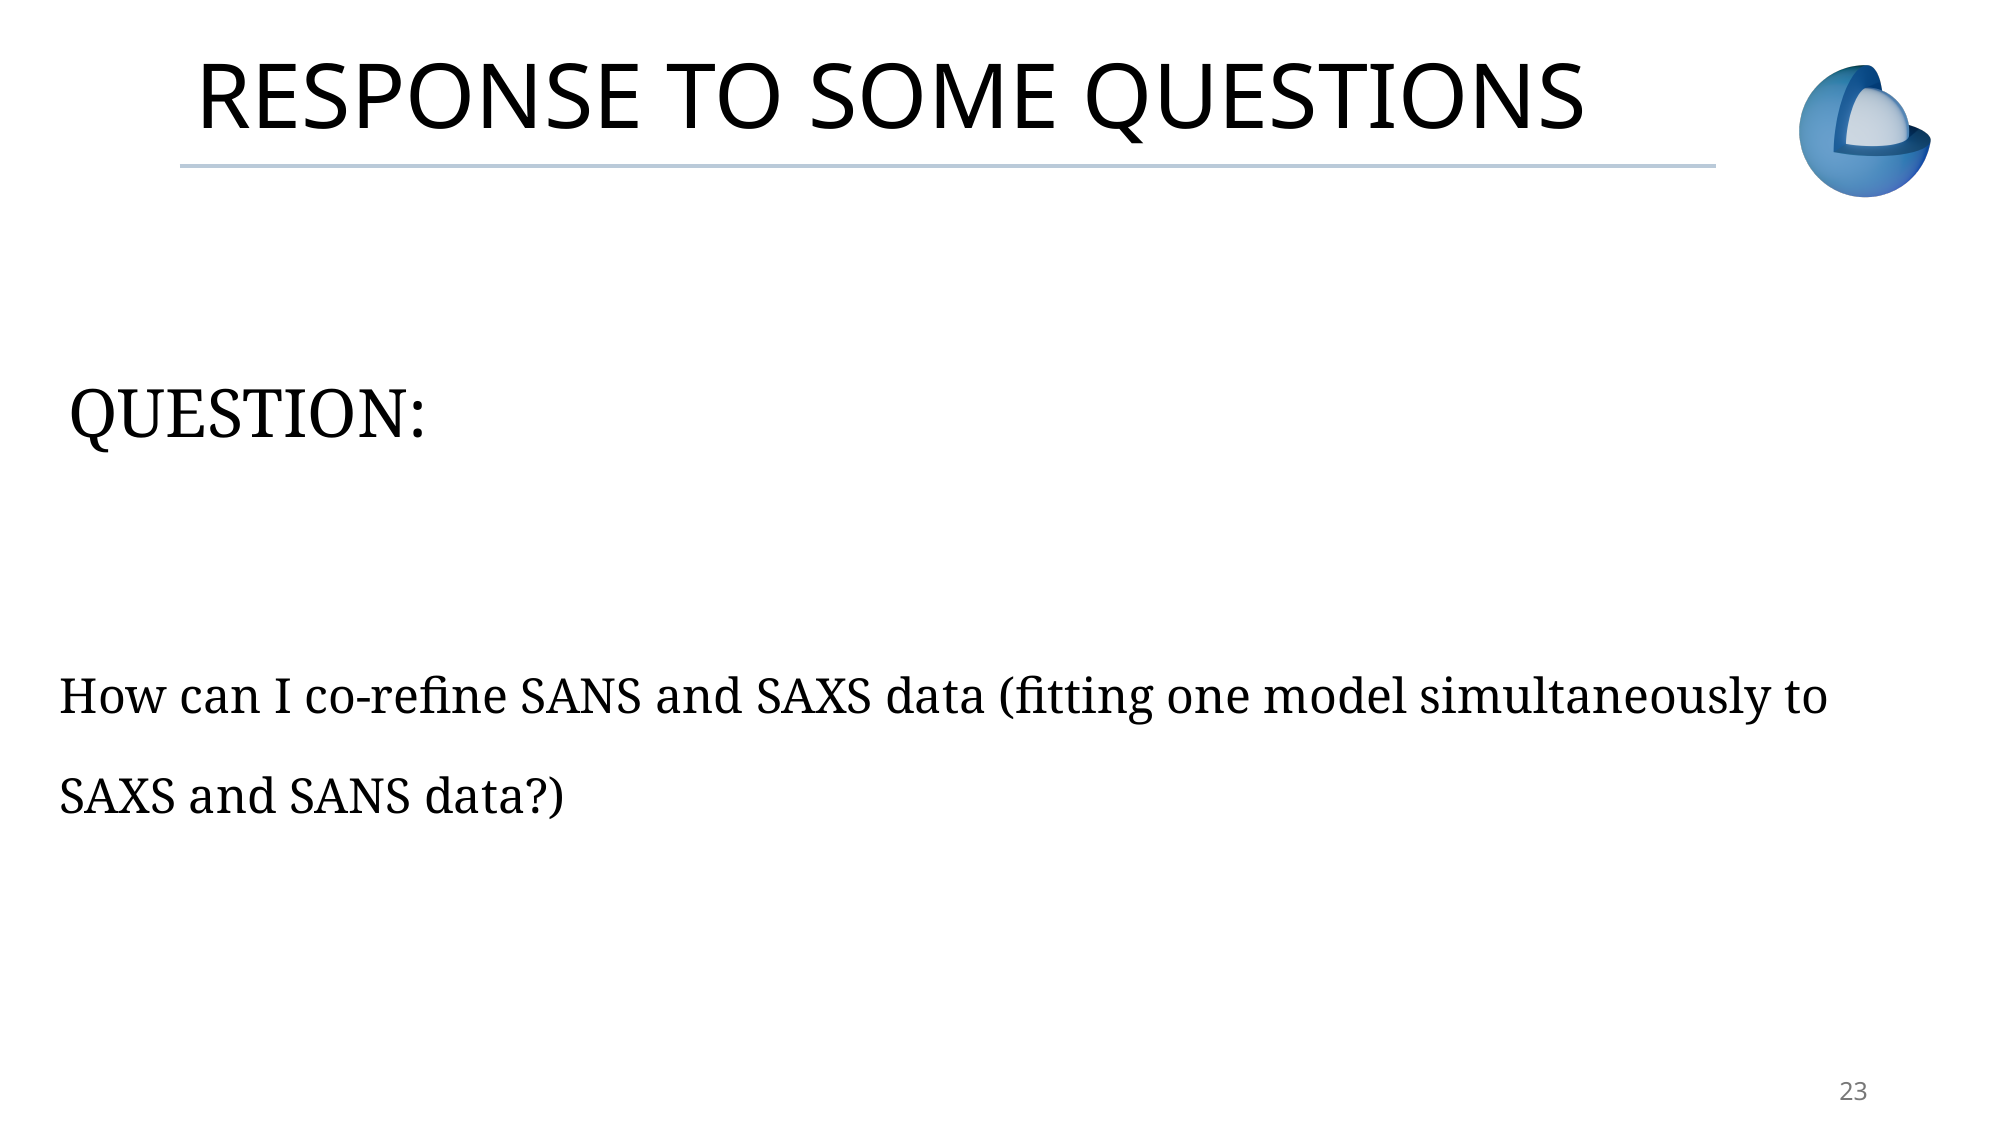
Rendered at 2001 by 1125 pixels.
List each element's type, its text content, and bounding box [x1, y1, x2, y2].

picture [1795, 60, 1935, 200]
text_box How can I co-refine SANS and SAXS data (fitting one model simultaneously to SAXS and SANS data?) [44, 647, 1953, 863]
title RESPONSE TO SOME QUESTIONS [181, 43, 1717, 152]
slide_number 23 [1432, 1062, 1883, 1123]
text_box QUESTION: [53, 362, 1747, 458]
